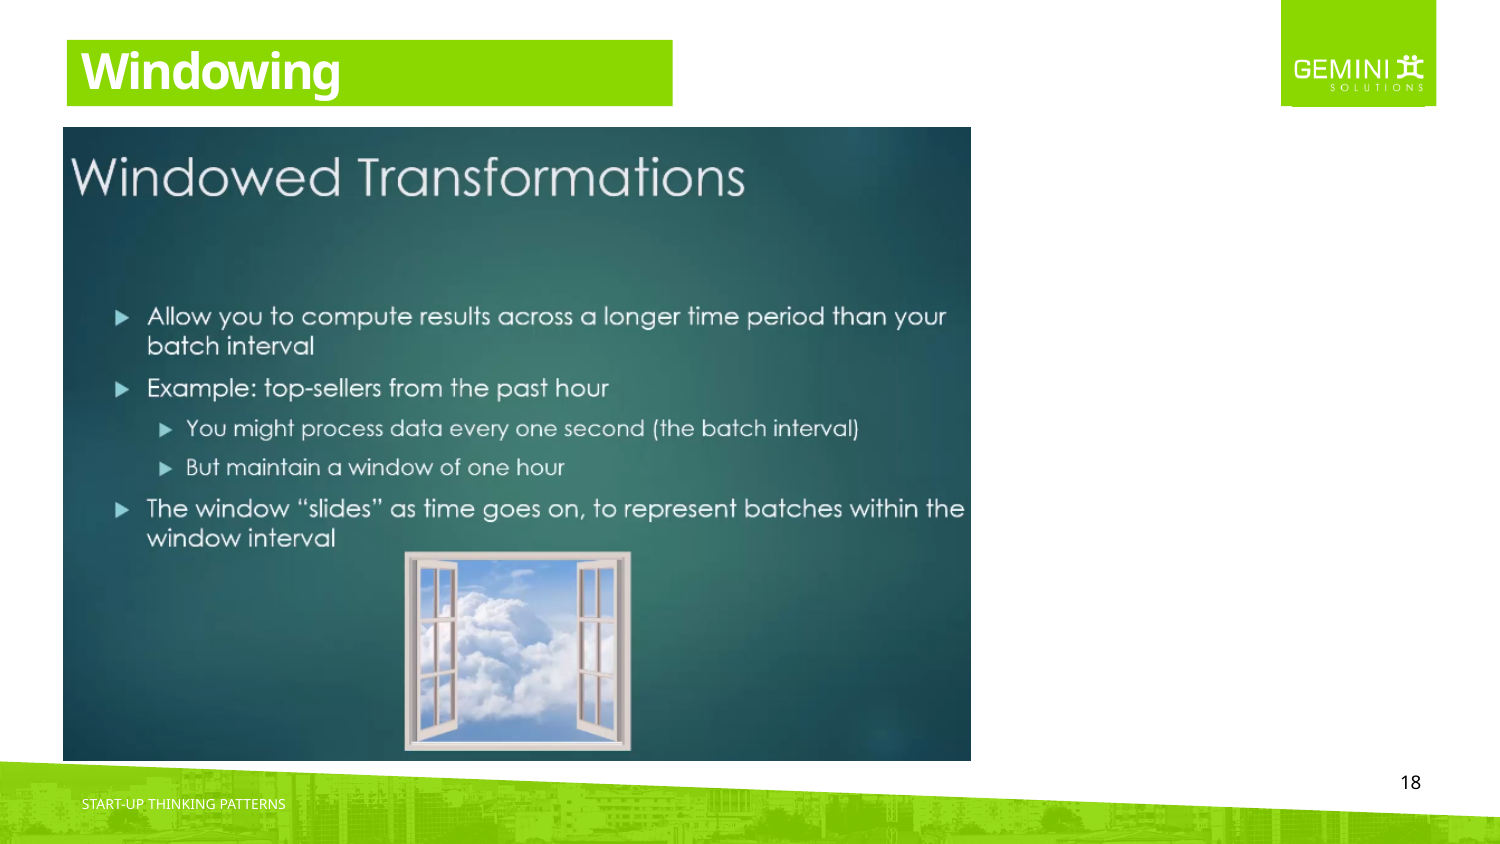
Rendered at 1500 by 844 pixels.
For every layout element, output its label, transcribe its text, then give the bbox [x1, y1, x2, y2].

title Windowing [66, 39, 673, 107]
picture [1292, 39, 1425, 107]
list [63, 127, 971, 761]
footer START-UP THINKING PATTERNS [66, 782, 742, 828]
slide_number 18 [1342, 761, 1437, 807]
